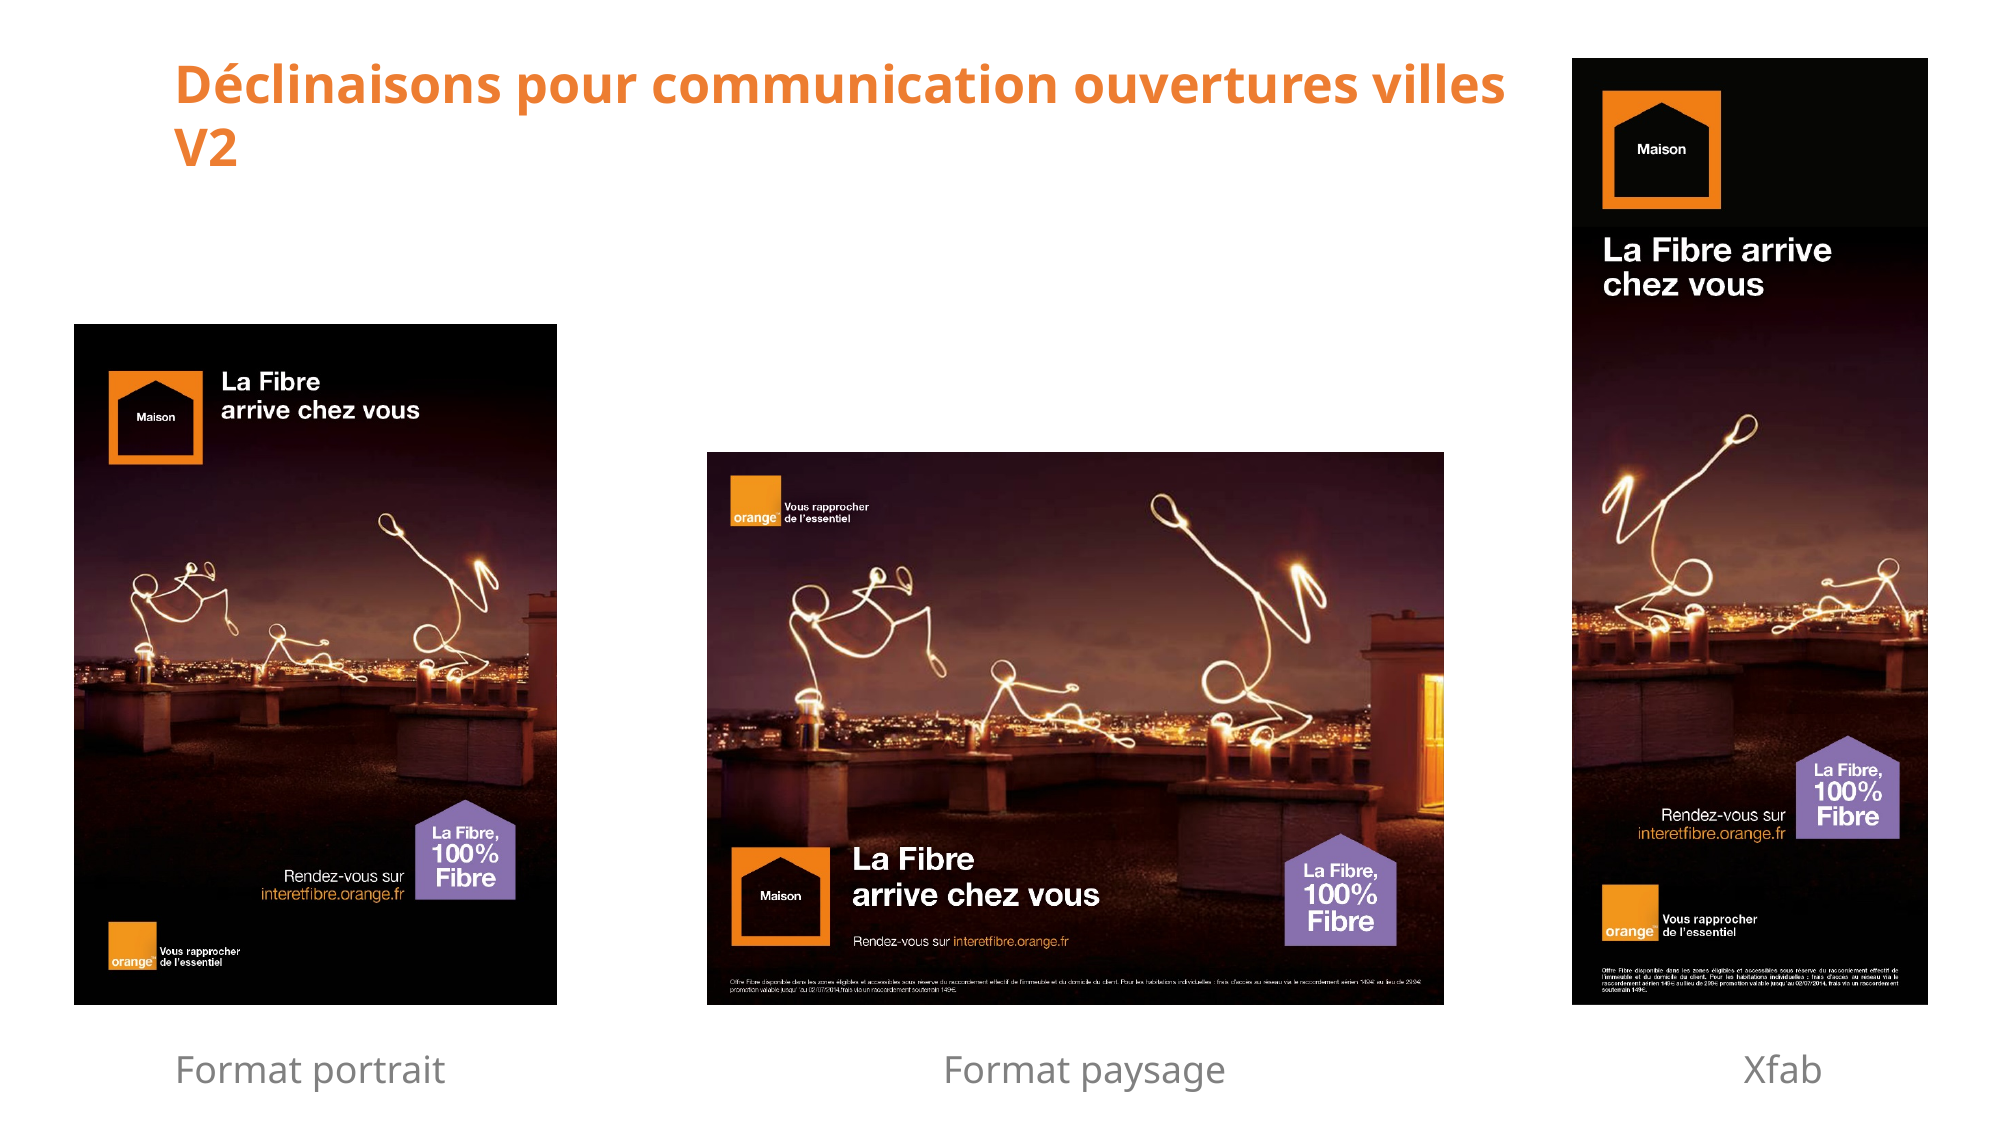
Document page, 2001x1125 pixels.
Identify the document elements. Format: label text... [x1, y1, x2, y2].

text_box Format paysage [928, 1038, 1295, 1099]
picture [74, 324, 557, 1005]
text_box Déclinaisons pour communication ouvertures villes V2 [160, 44, 1560, 185]
picture [1572, 58, 1928, 1005]
text_box Xfab [1729, 1038, 1943, 1099]
text_box Format portrait [160, 1038, 527, 1099]
picture [707, 452, 1444, 1005]
